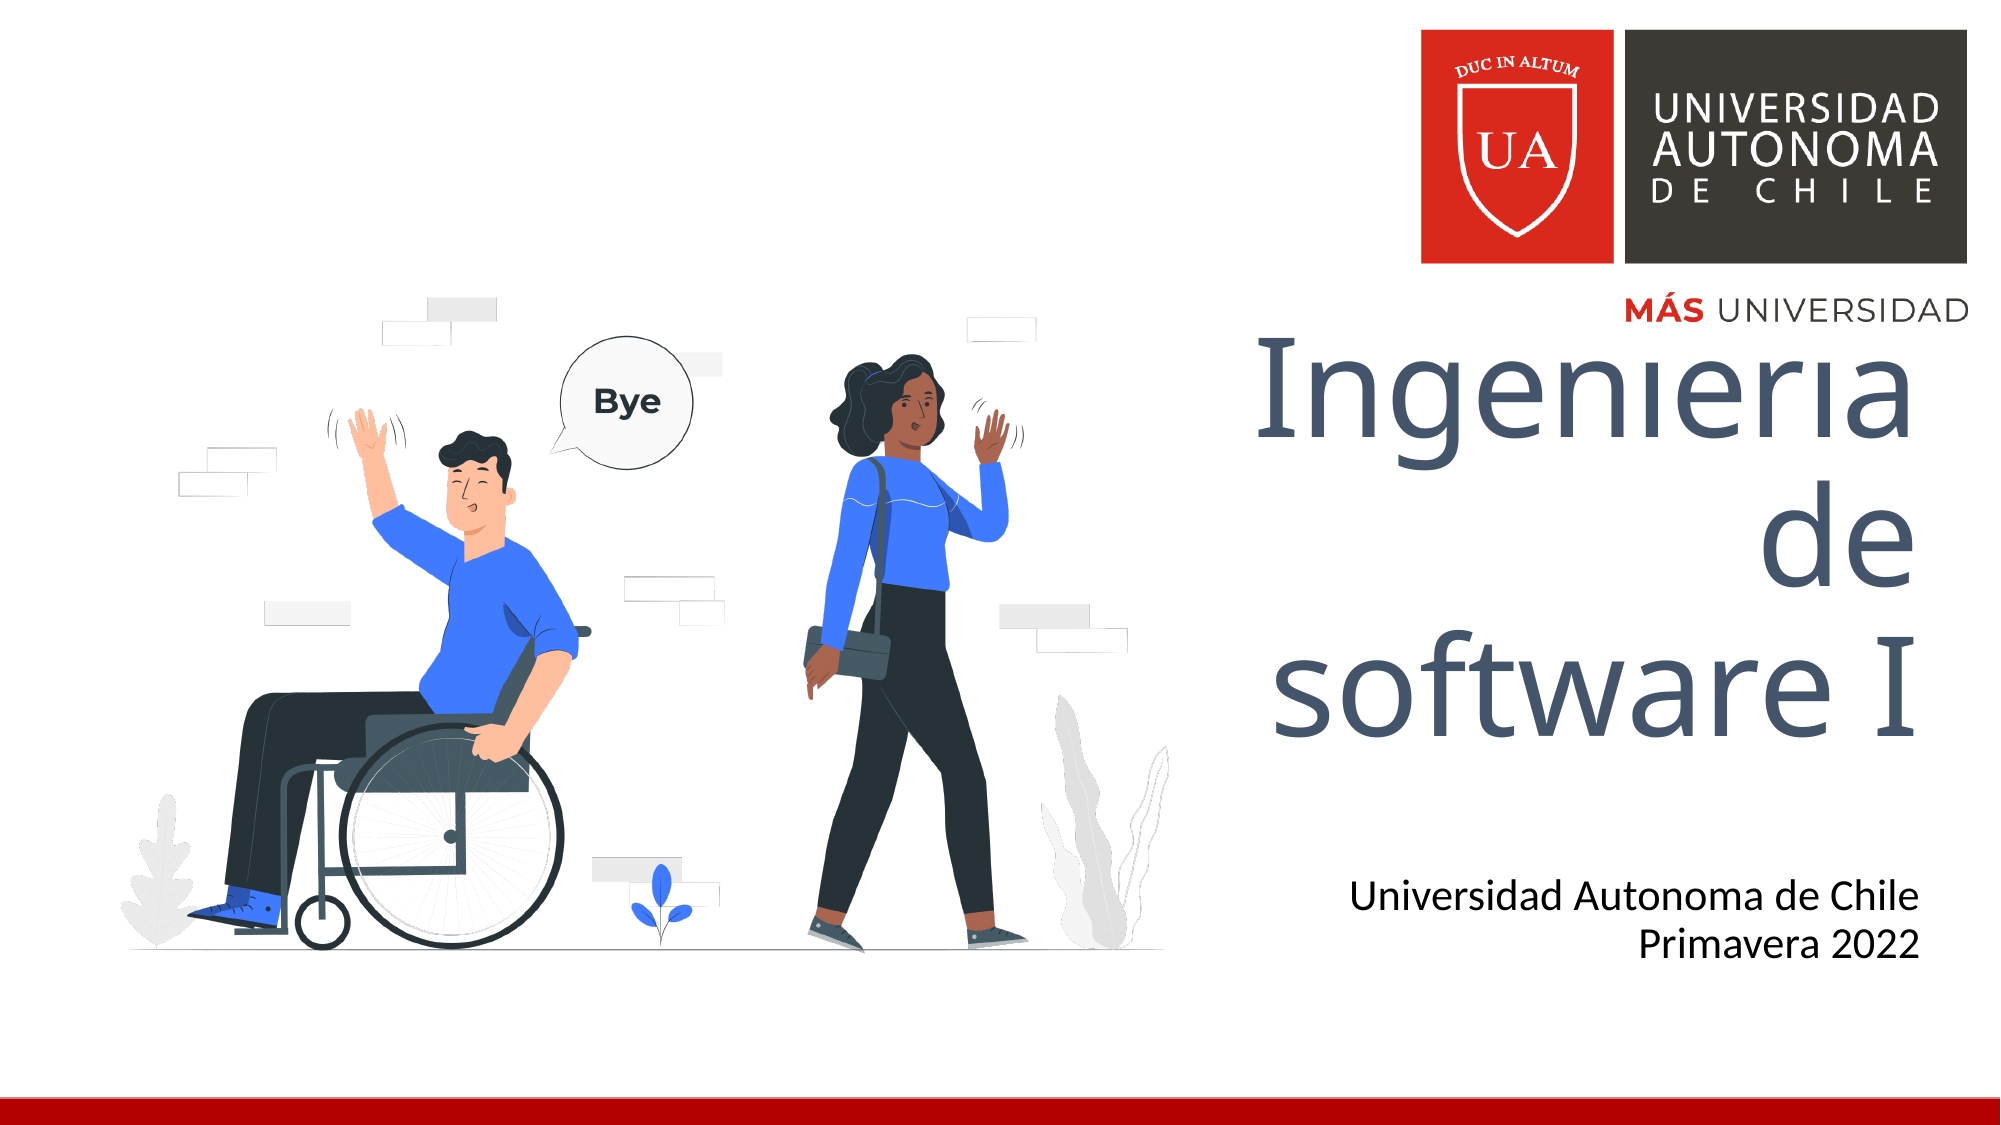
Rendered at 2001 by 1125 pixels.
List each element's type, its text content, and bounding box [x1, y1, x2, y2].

subtitle Universidad Autonoma de Chile Primavera 2022 [1227, 852, 1941, 1049]
picture [58, 214, 1231, 997]
title Ingeniería de software I [1231, 394, 1940, 787]
picture [1409, 21, 1980, 359]
picture [0, 1095, 2000, 1125]
